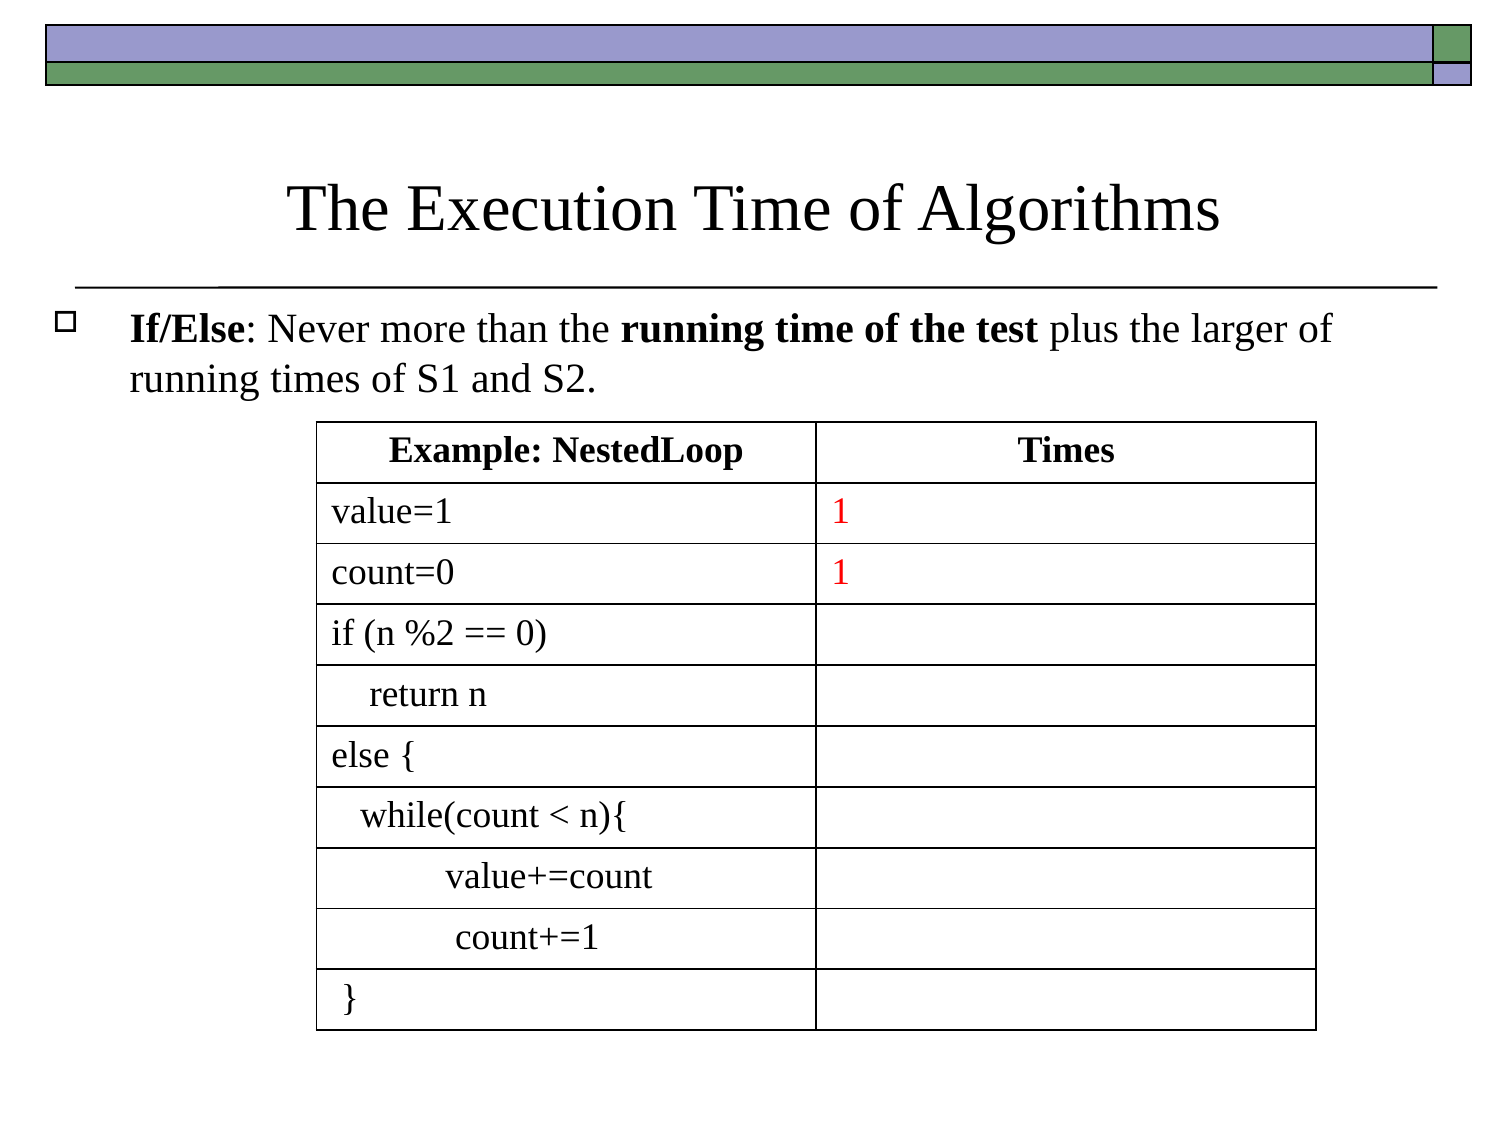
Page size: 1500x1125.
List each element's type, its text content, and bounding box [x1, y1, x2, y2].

table_cell else { [317, 727, 815, 786]
table_cell return n [317, 666, 815, 725]
table_cell [817, 970, 1315, 1029]
table_cell 1 [817, 484, 1315, 543]
table_header Times [817, 423, 1315, 482]
title The Execution Time of Algorithms [116, 175, 1393, 252]
table_cell [817, 909, 1315, 968]
table_cell [817, 605, 1315, 664]
table_cell while(count < n){ [317, 788, 815, 847]
table_cell [817, 788, 1315, 847]
table_cell if (n %2 == 0) [317, 605, 815, 664]
table_cell value+=count [317, 849, 815, 908]
table_cell [817, 727, 1315, 786]
list If/Else: Never more than the running time of the test plus the larger of running times of S1 and S2. [37, 292, 1463, 1001]
table_cell } [317, 970, 815, 1029]
table_cell value=1 [317, 484, 815, 543]
table_cell 1 [817, 544, 1315, 603]
table_cell [817, 666, 1315, 725]
table_cell [817, 849, 1315, 908]
table_cell count=0 [317, 544, 815, 603]
table_header Example: NestedLoop [317, 423, 815, 482]
table_cell count+=1 [317, 909, 815, 968]
